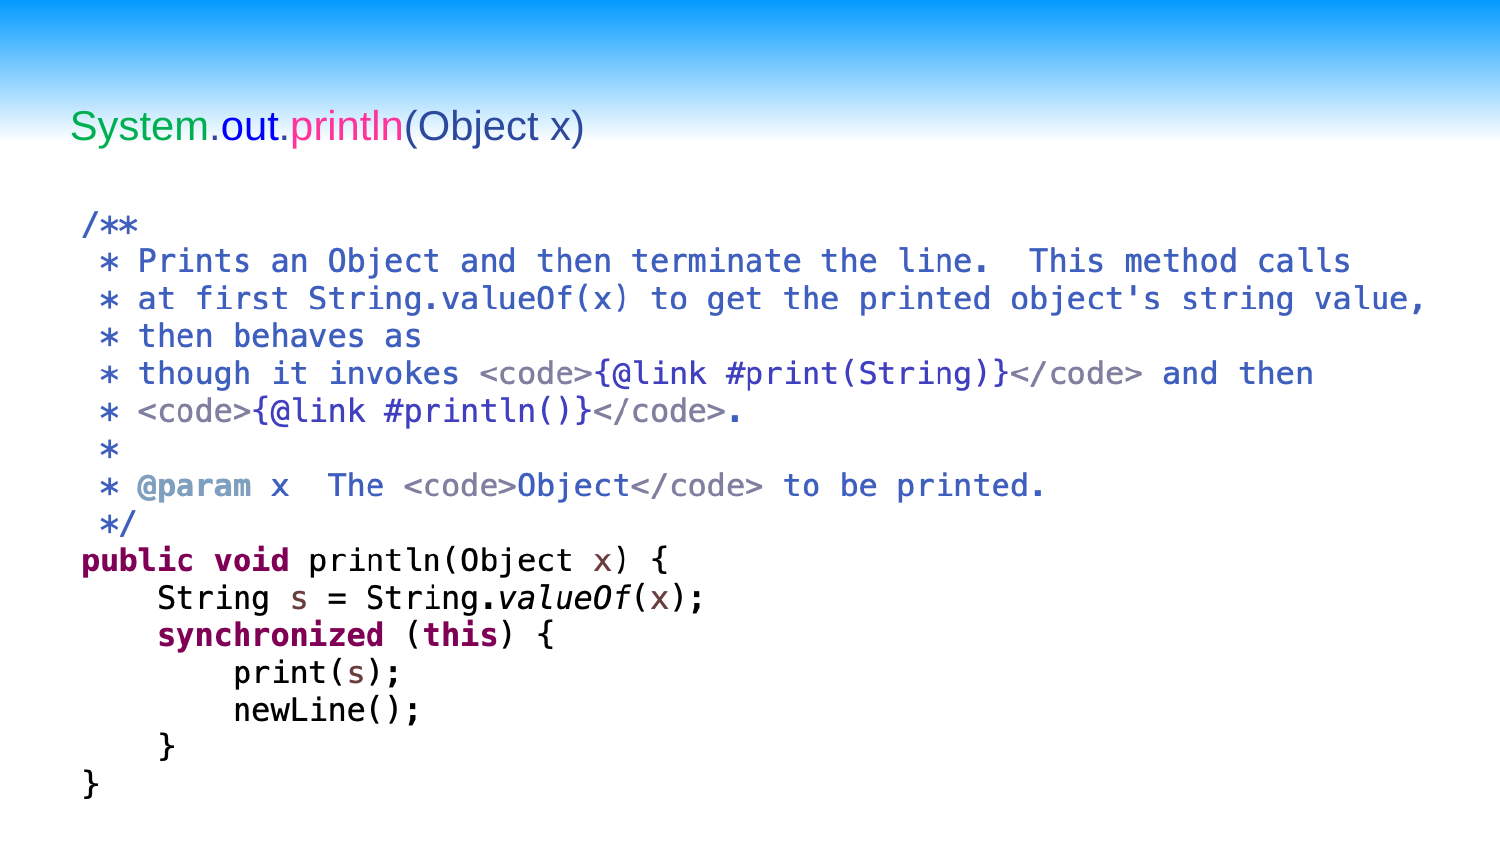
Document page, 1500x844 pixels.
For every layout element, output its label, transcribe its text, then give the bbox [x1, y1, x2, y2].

picture [54, 185, 1446, 804]
text_box System.out.println(Object x) [0, 91, 721, 210]
